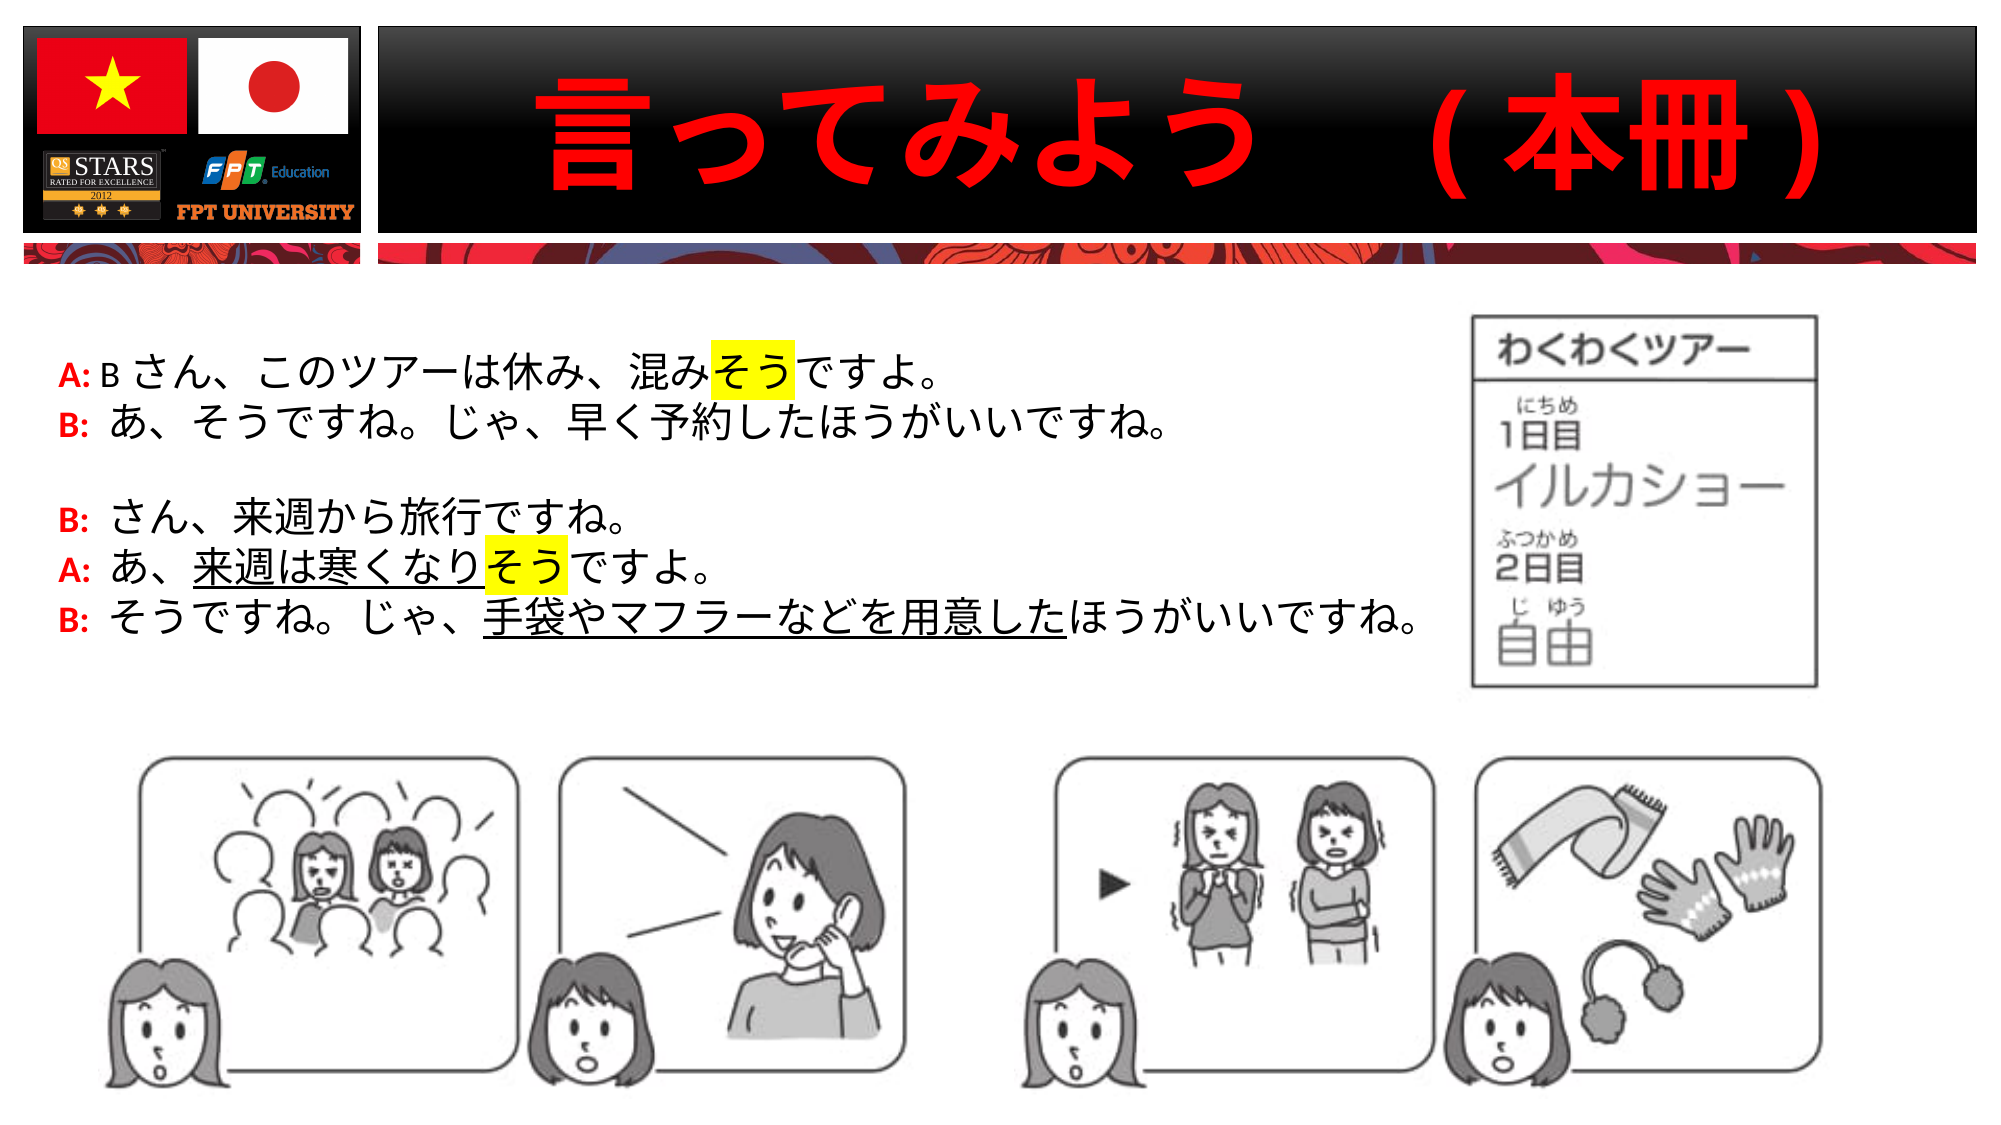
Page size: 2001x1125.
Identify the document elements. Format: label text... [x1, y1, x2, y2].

picture [1014, 752, 1836, 1099]
picture [98, 752, 920, 1099]
picture [1424, 286, 1869, 731]
picture [36, 136, 361, 233]
picture [198, 38, 349, 134]
picture [23, 243, 361, 264]
text_box 言ってみよう (本冊) [378, 26, 1977, 233]
text_box [23, 26, 361, 233]
picture [37, 38, 187, 134]
picture [378, 243, 1977, 264]
text_box A: Bさん、このツアーは休み、混みそうですよ。 B: あ、そうですね。じゃ、早く予約したほうがいいですね。 B: さん、来週から旅行ですね。 A: あ、来週は寒くなりそうですよ。 B: そうですね。じゃ、手袋やマフラーなどを用意したほうがいいですね。 [43, 338, 1424, 649]
